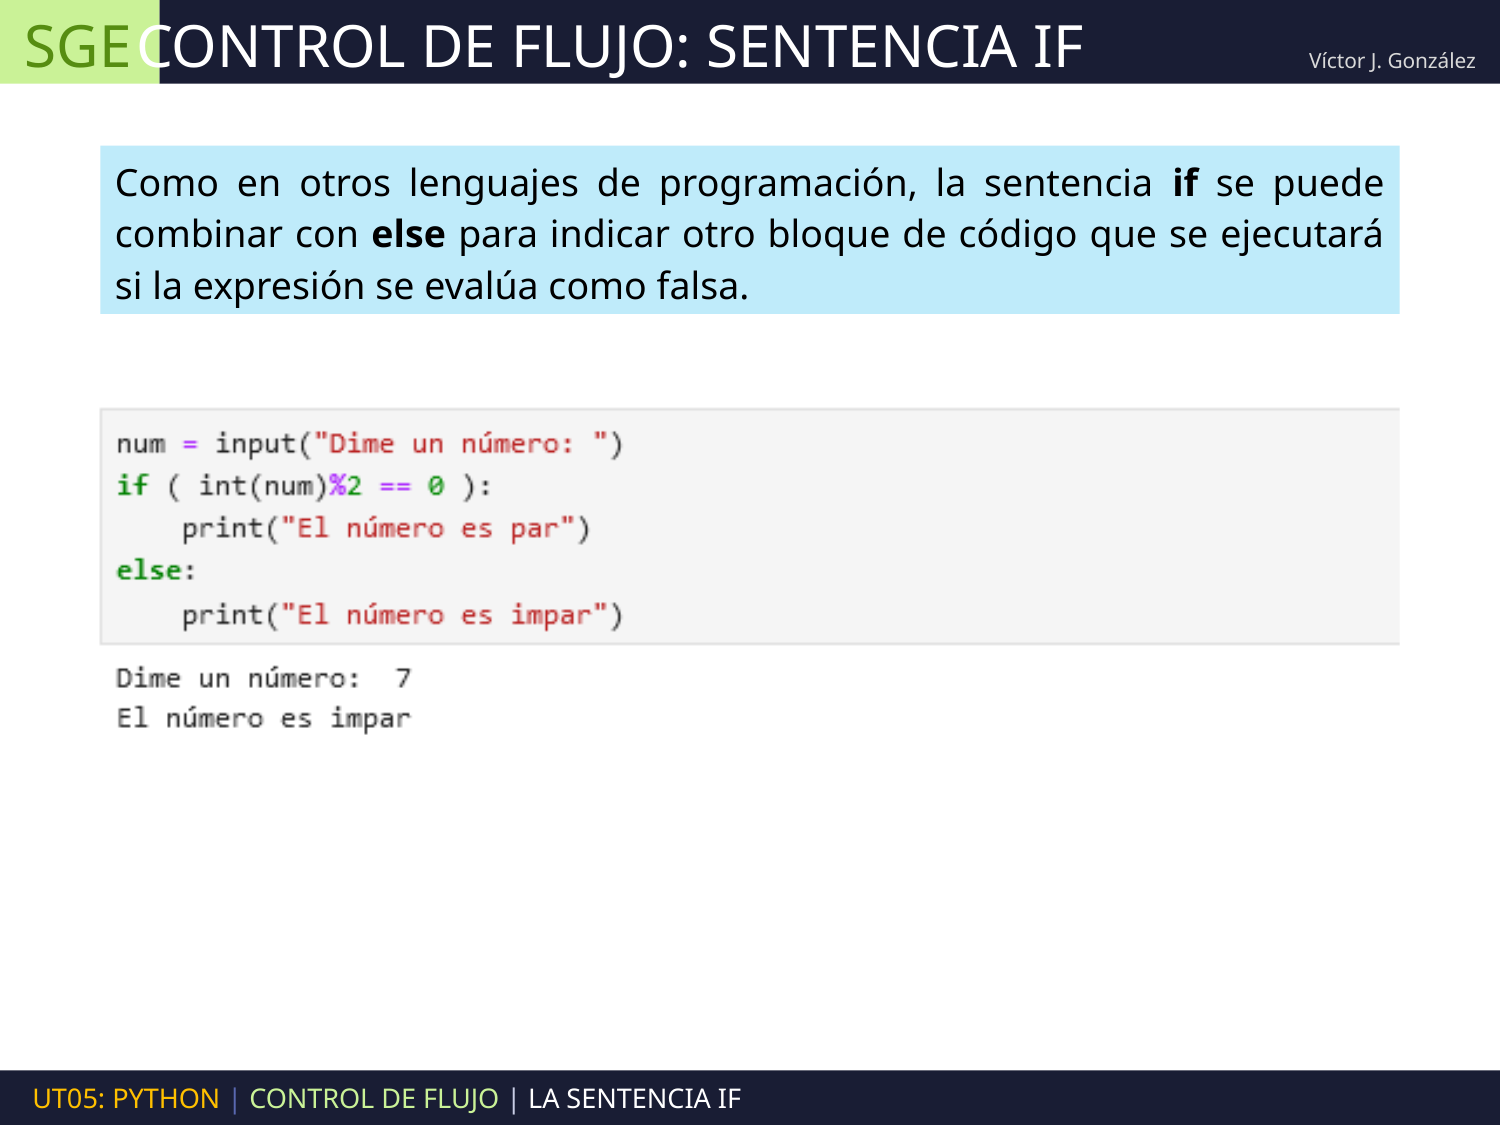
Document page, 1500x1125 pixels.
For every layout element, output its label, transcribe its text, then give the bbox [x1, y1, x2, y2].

text_box [0, 1068, 1500, 1125]
text_box CONTROL DE FLUJO: SENTENCIA IF [147, 1, 1099, 86]
text_box UT05: PYTHON | CONTROL DE FLUJO | LA SENTENCIA IF [17, 1073, 1500, 1122]
text_box SGE [10, 1, 147, 86]
picture [84, 396, 1400, 749]
text_box Como en otros lenguajes de programación, la sentencia if se puede combinar con else para indicar otro bloque de código que se ejecutará si la expresión se evalúa como falsa. [100, 145, 1400, 314]
text_box [161, 0, 1500, 86]
text_box Víctor J. González [1294, 40, 1491, 80]
text_box [0, 0, 161, 86]
